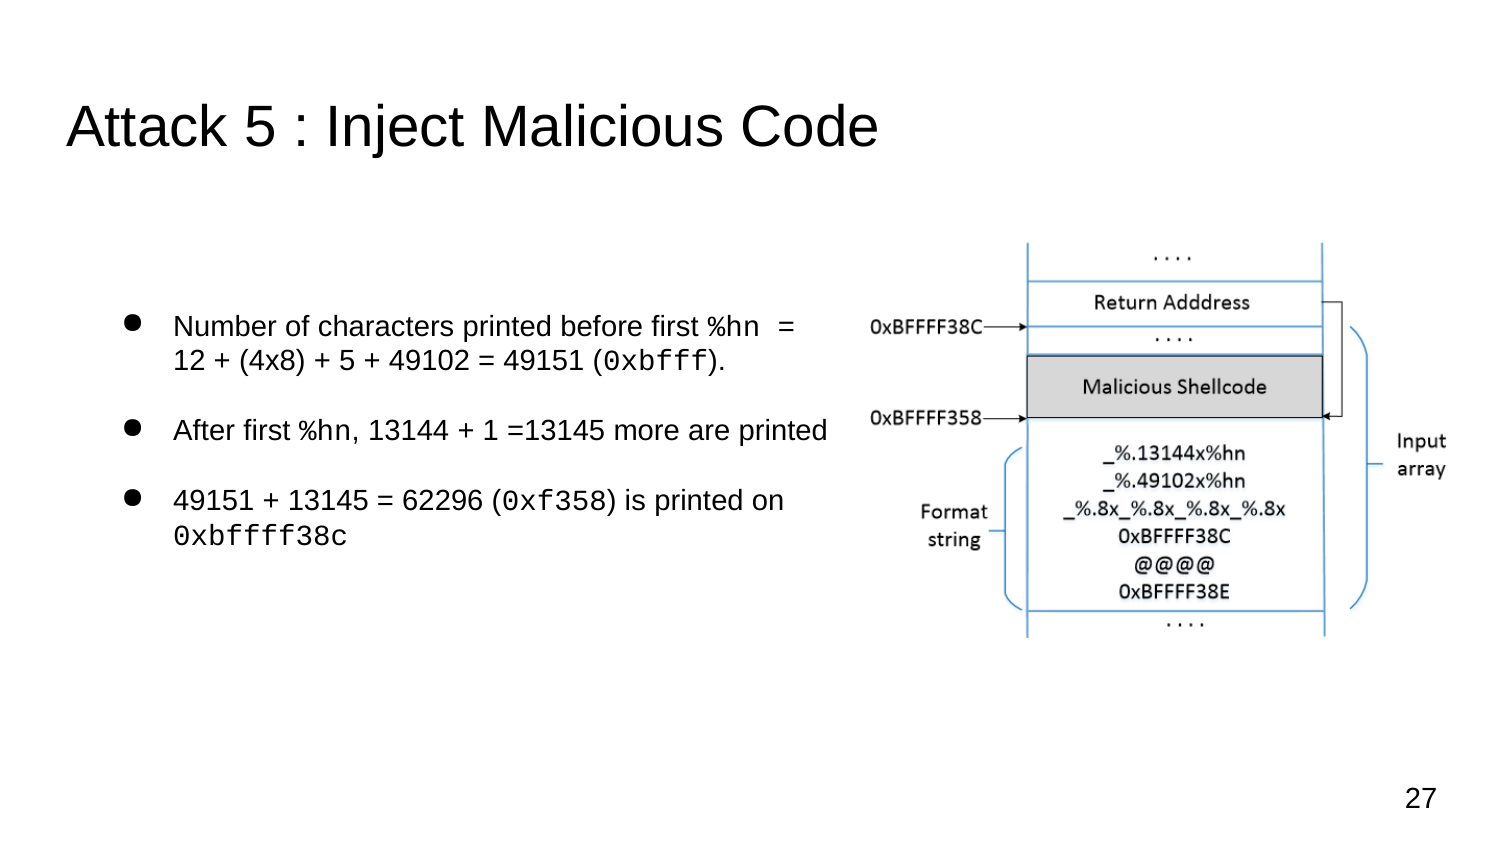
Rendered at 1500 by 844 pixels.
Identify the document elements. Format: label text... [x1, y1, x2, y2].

picture [866, 241, 1450, 639]
title Attack 5 : Inject Malicious Code [51, 72, 1449, 167]
slide_number 27 [1389, 764, 1480, 830]
text_box Number of characters printed before first %hn = 12 + (4x8) + 5 + 49102 = 49151 (0xbfff). After first %hn, 13144 + 1 =13145 more are printed 49151 + 13145 = 62296 (0xf358) is printed on 0xbffff38c [83, 291, 861, 589]
